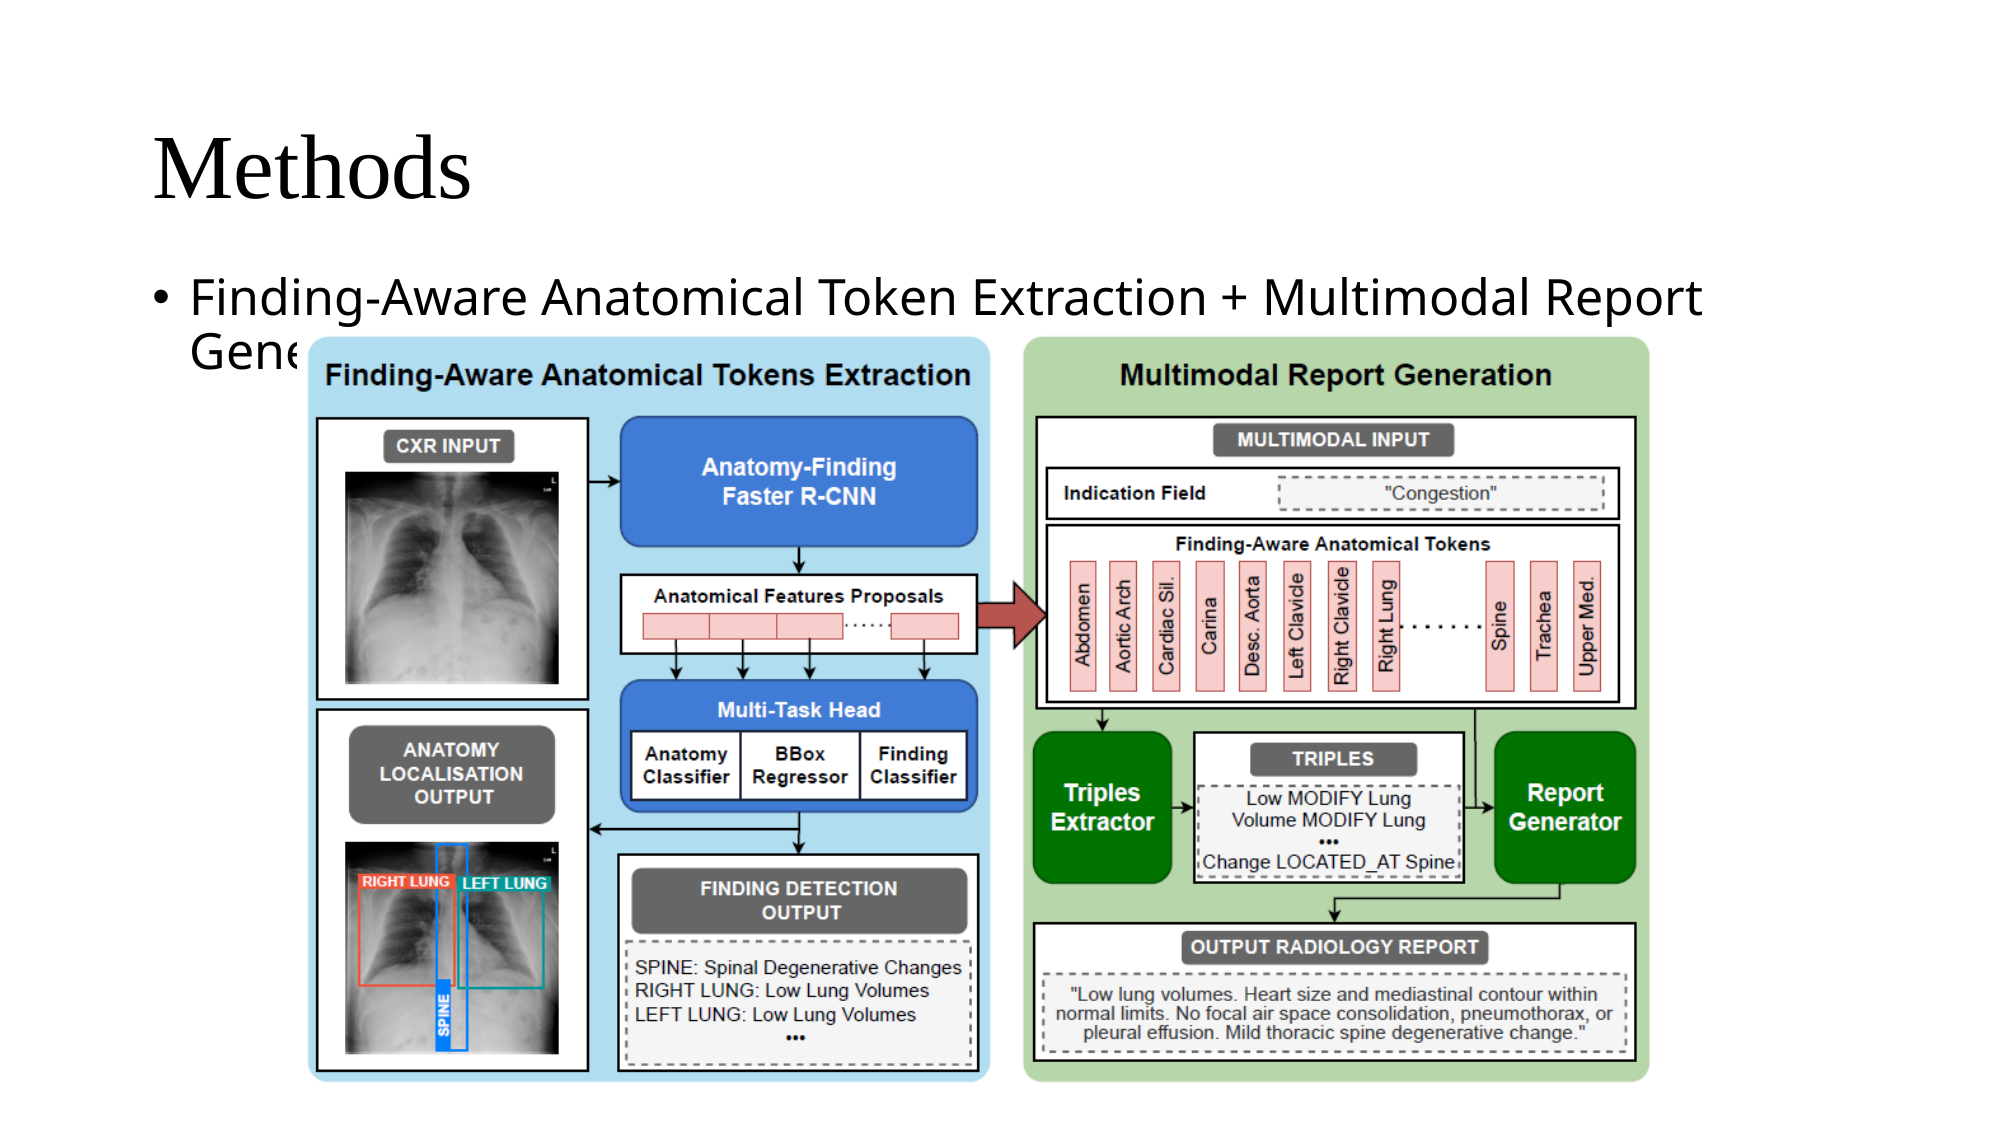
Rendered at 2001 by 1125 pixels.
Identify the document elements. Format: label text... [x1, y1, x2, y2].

list Finding-Aware Anatomical Token Extraction + Multimodal Report Generation [137, 264, 1897, 1003]
picture [297, 332, 1661, 1090]
title Methods [137, 59, 1863, 264]
